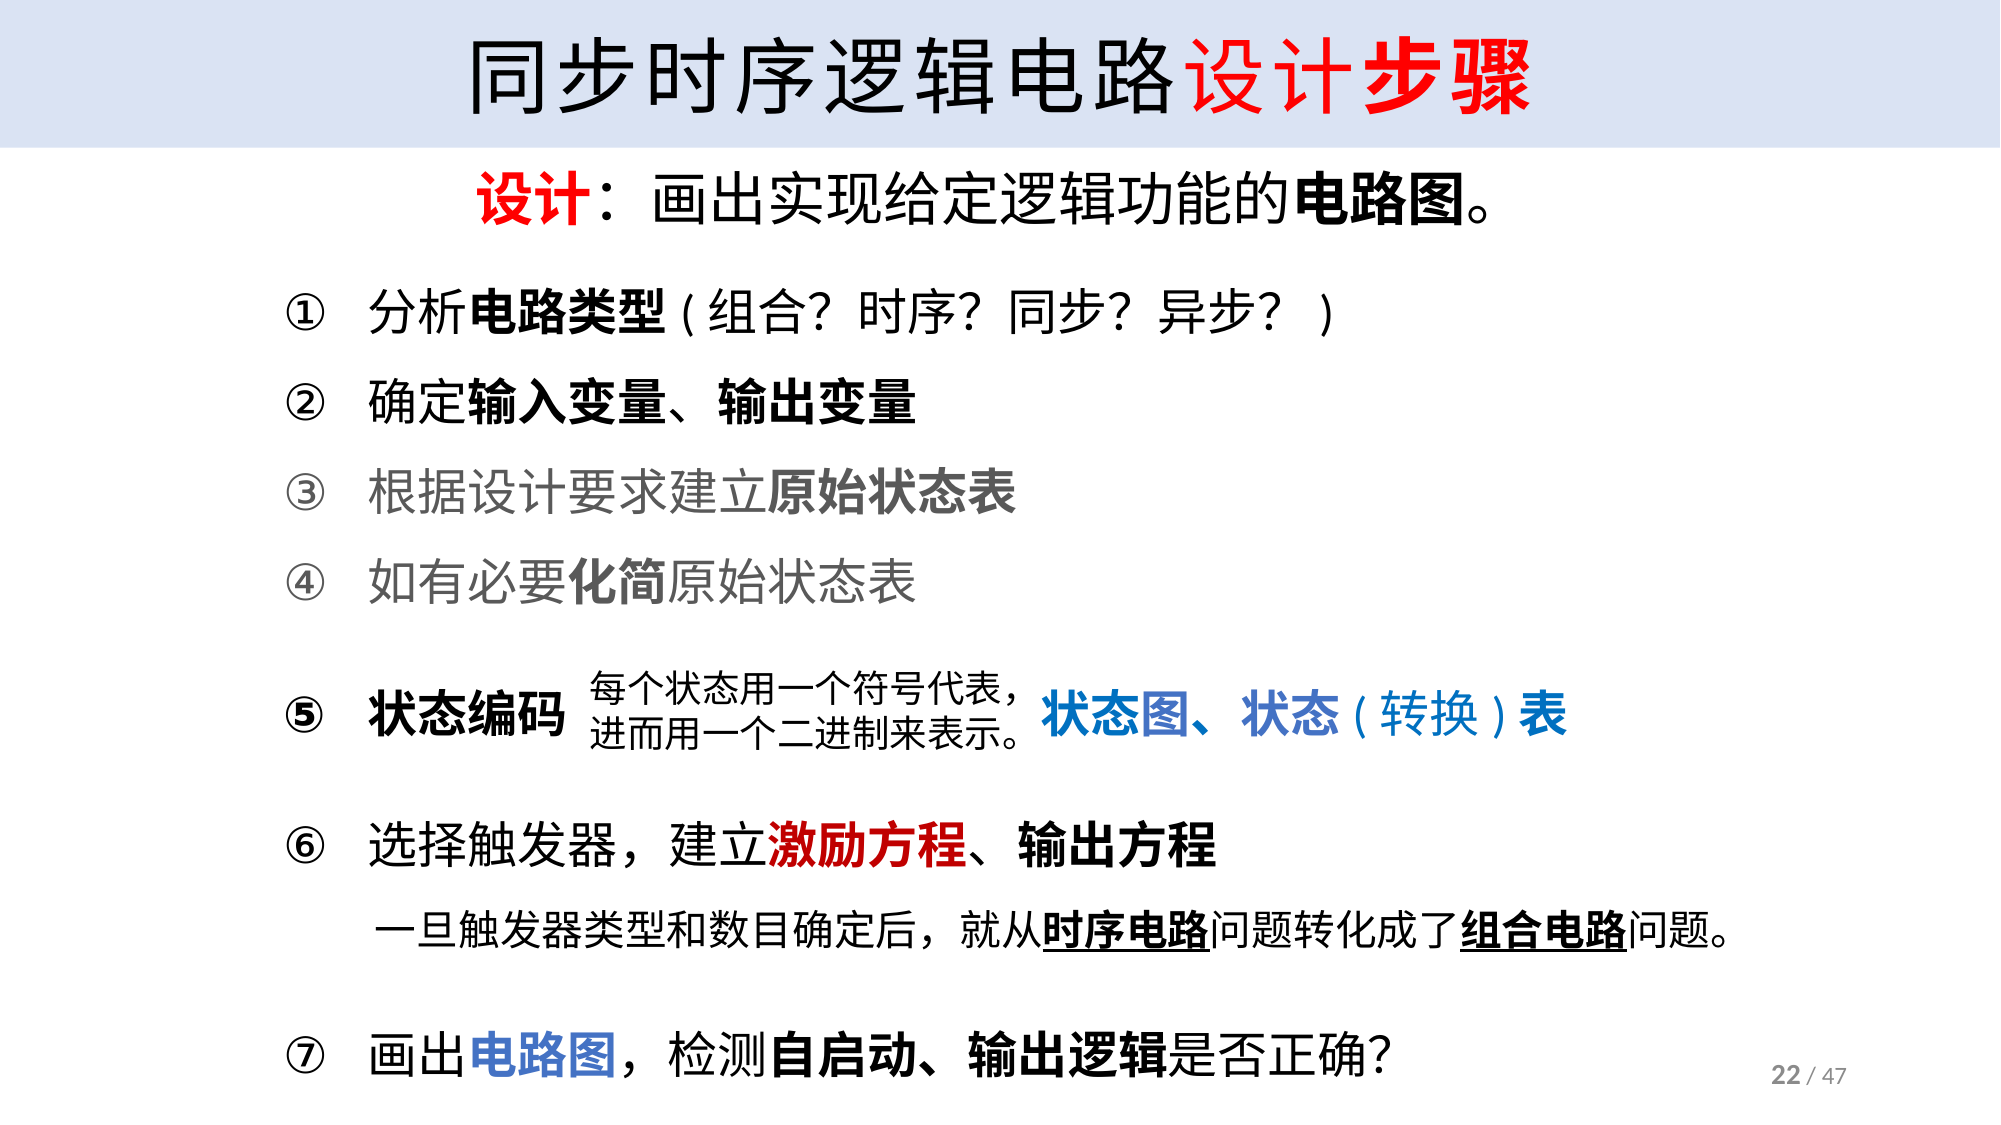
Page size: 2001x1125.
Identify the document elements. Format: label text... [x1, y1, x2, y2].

slide_number 22 / 47 [1412, 1042, 1863, 1103]
title 同步时序逻辑电路设计步骤 [0, 0, 2000, 148]
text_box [268, 242, 1830, 1091]
text_box 设计：画出实现给定逻辑功能的电路图。 [0, 154, 2000, 240]
